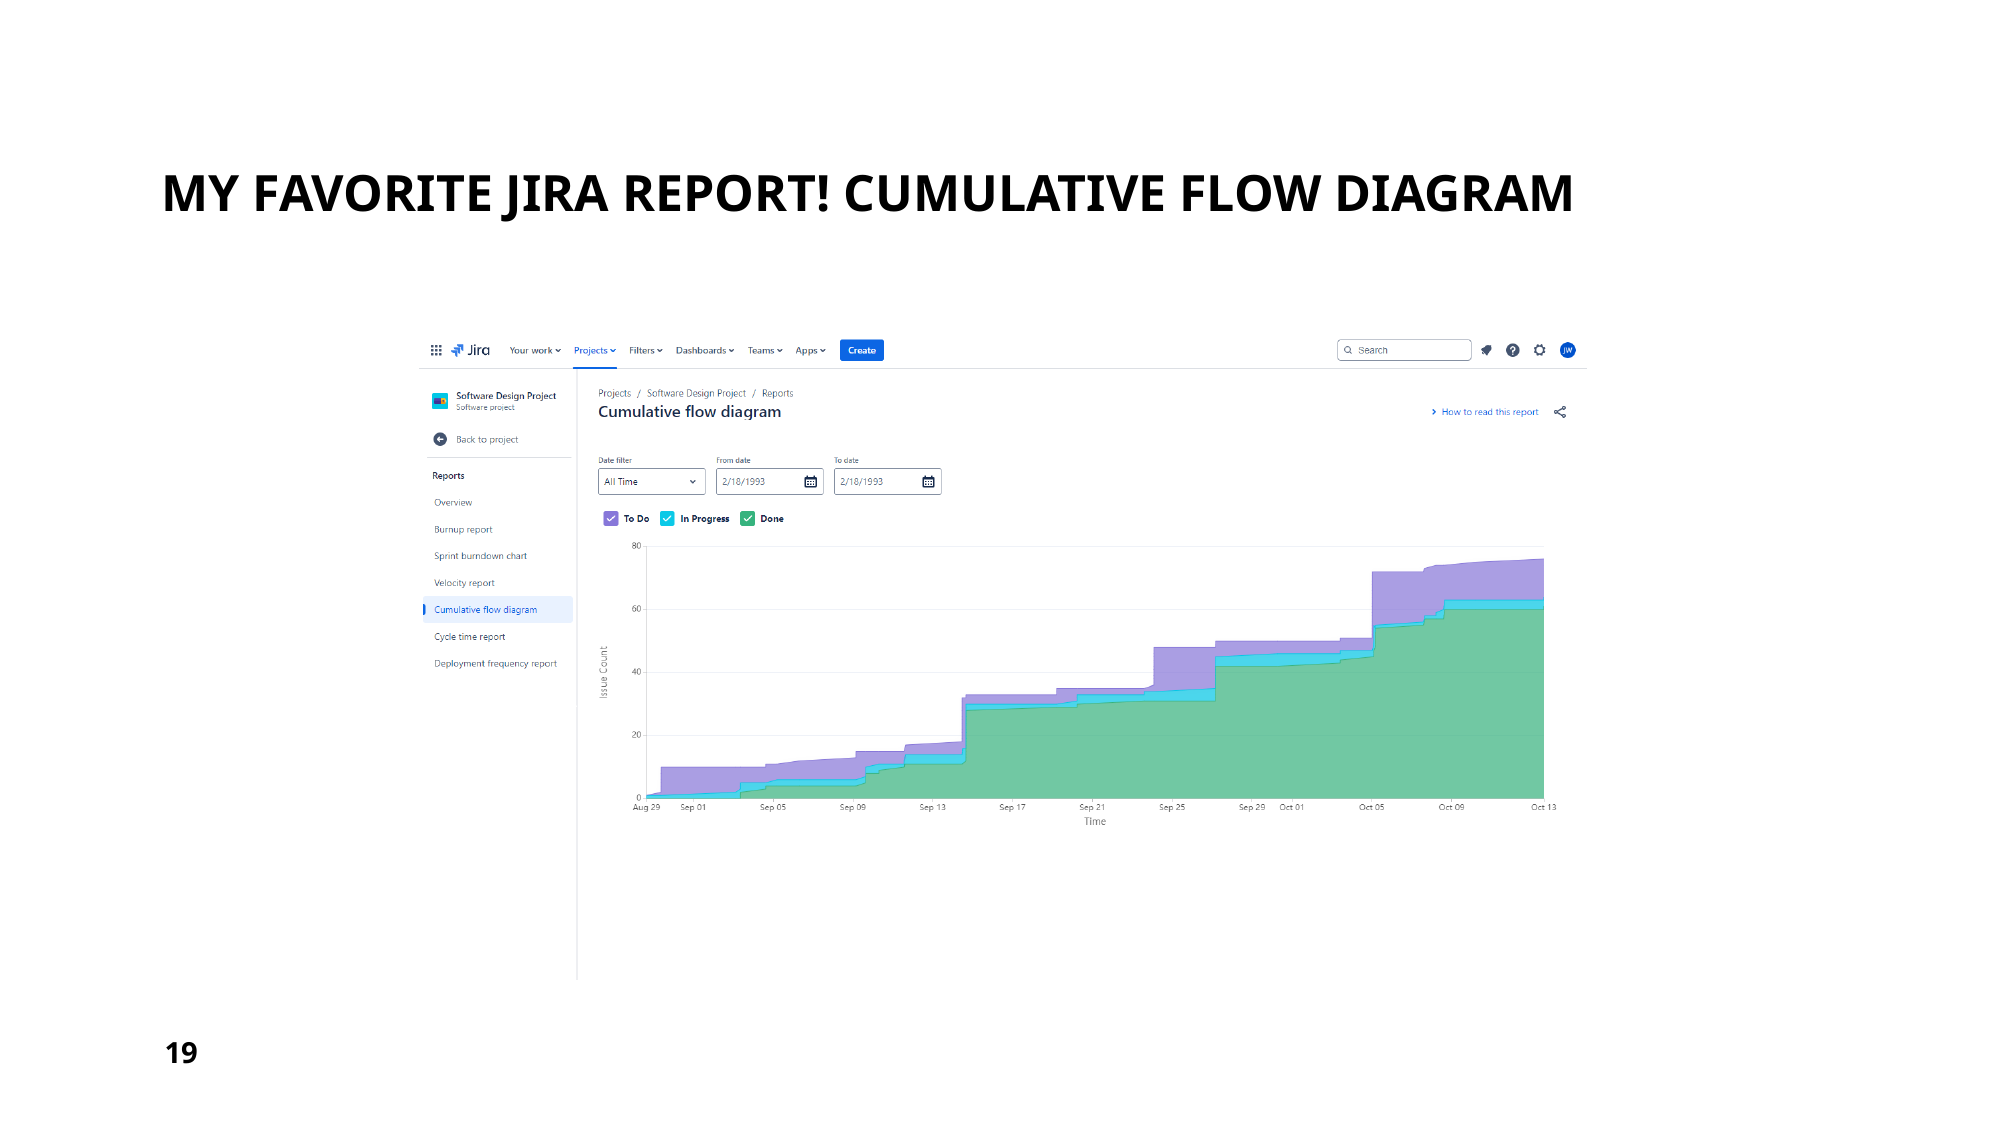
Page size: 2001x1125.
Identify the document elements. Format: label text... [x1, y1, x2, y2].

title My favorite jira report! Cumulative flow diagram [146, 11, 1854, 230]
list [419, 335, 1587, 980]
slide_number 19 [149, 1024, 588, 1085]
